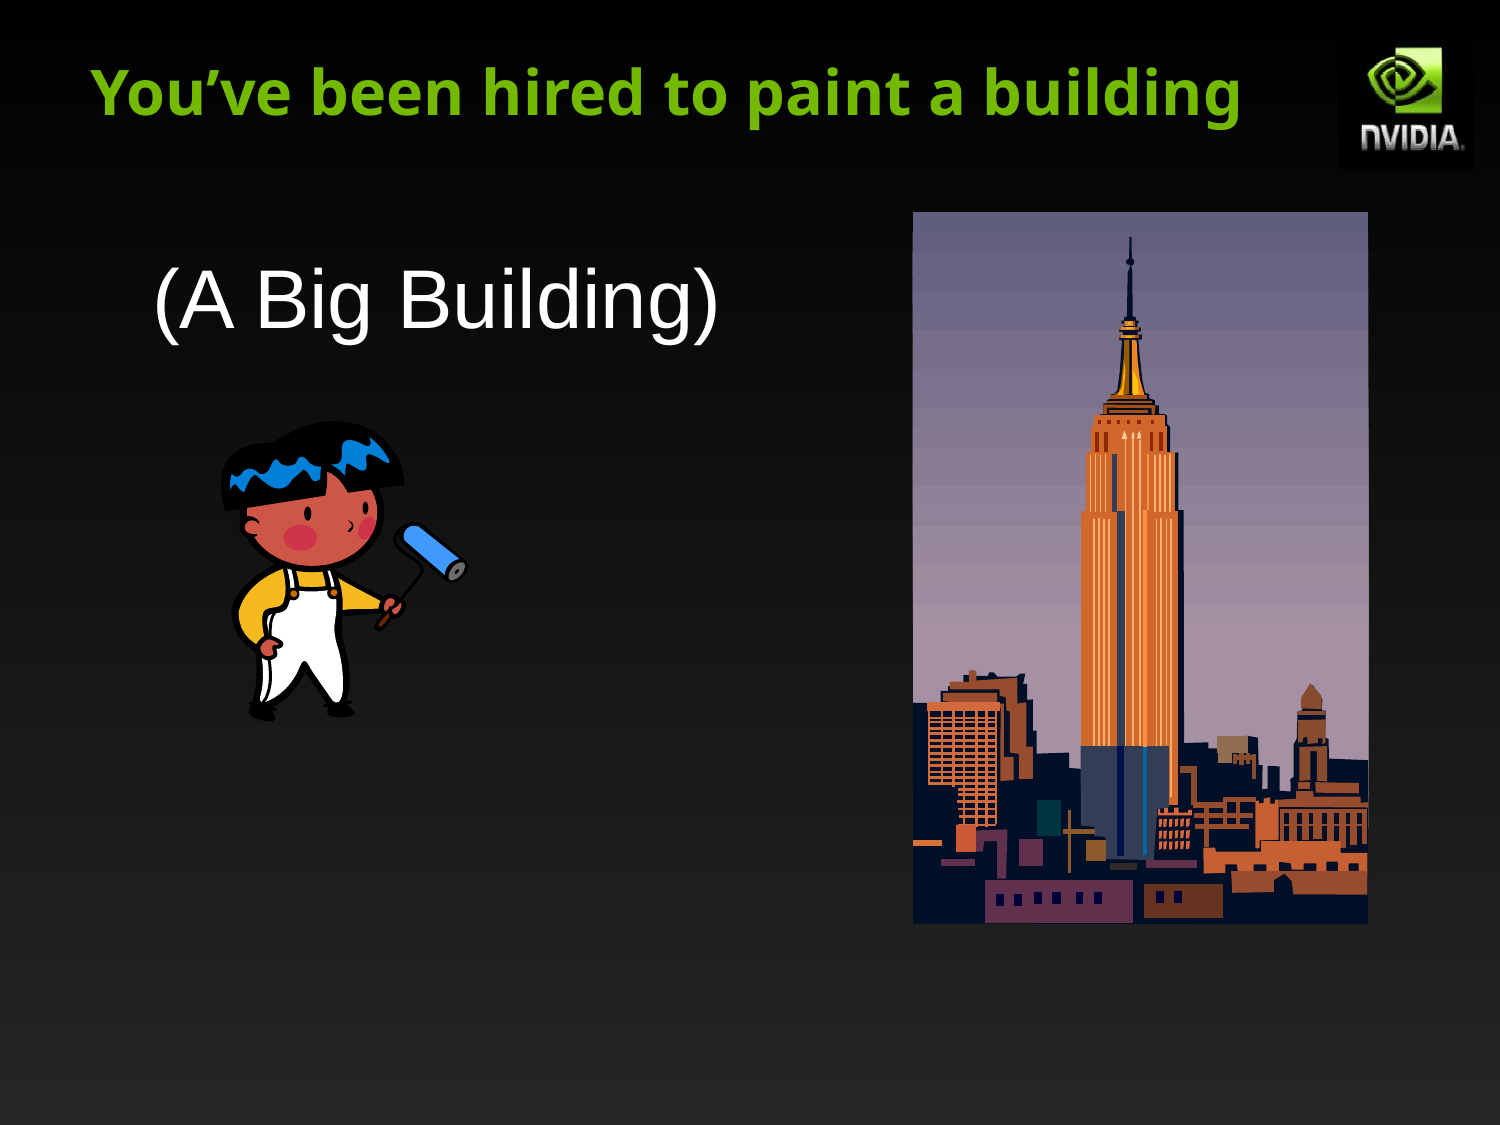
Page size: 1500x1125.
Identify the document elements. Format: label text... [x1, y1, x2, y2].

picture [912, 212, 1369, 925]
picture [1338, 36, 1474, 169]
picture [199, 403, 472, 722]
text_box (A Big Building) [137, 237, 775, 353]
title You’ve been hired to paint a building [74, 44, 1334, 152]
